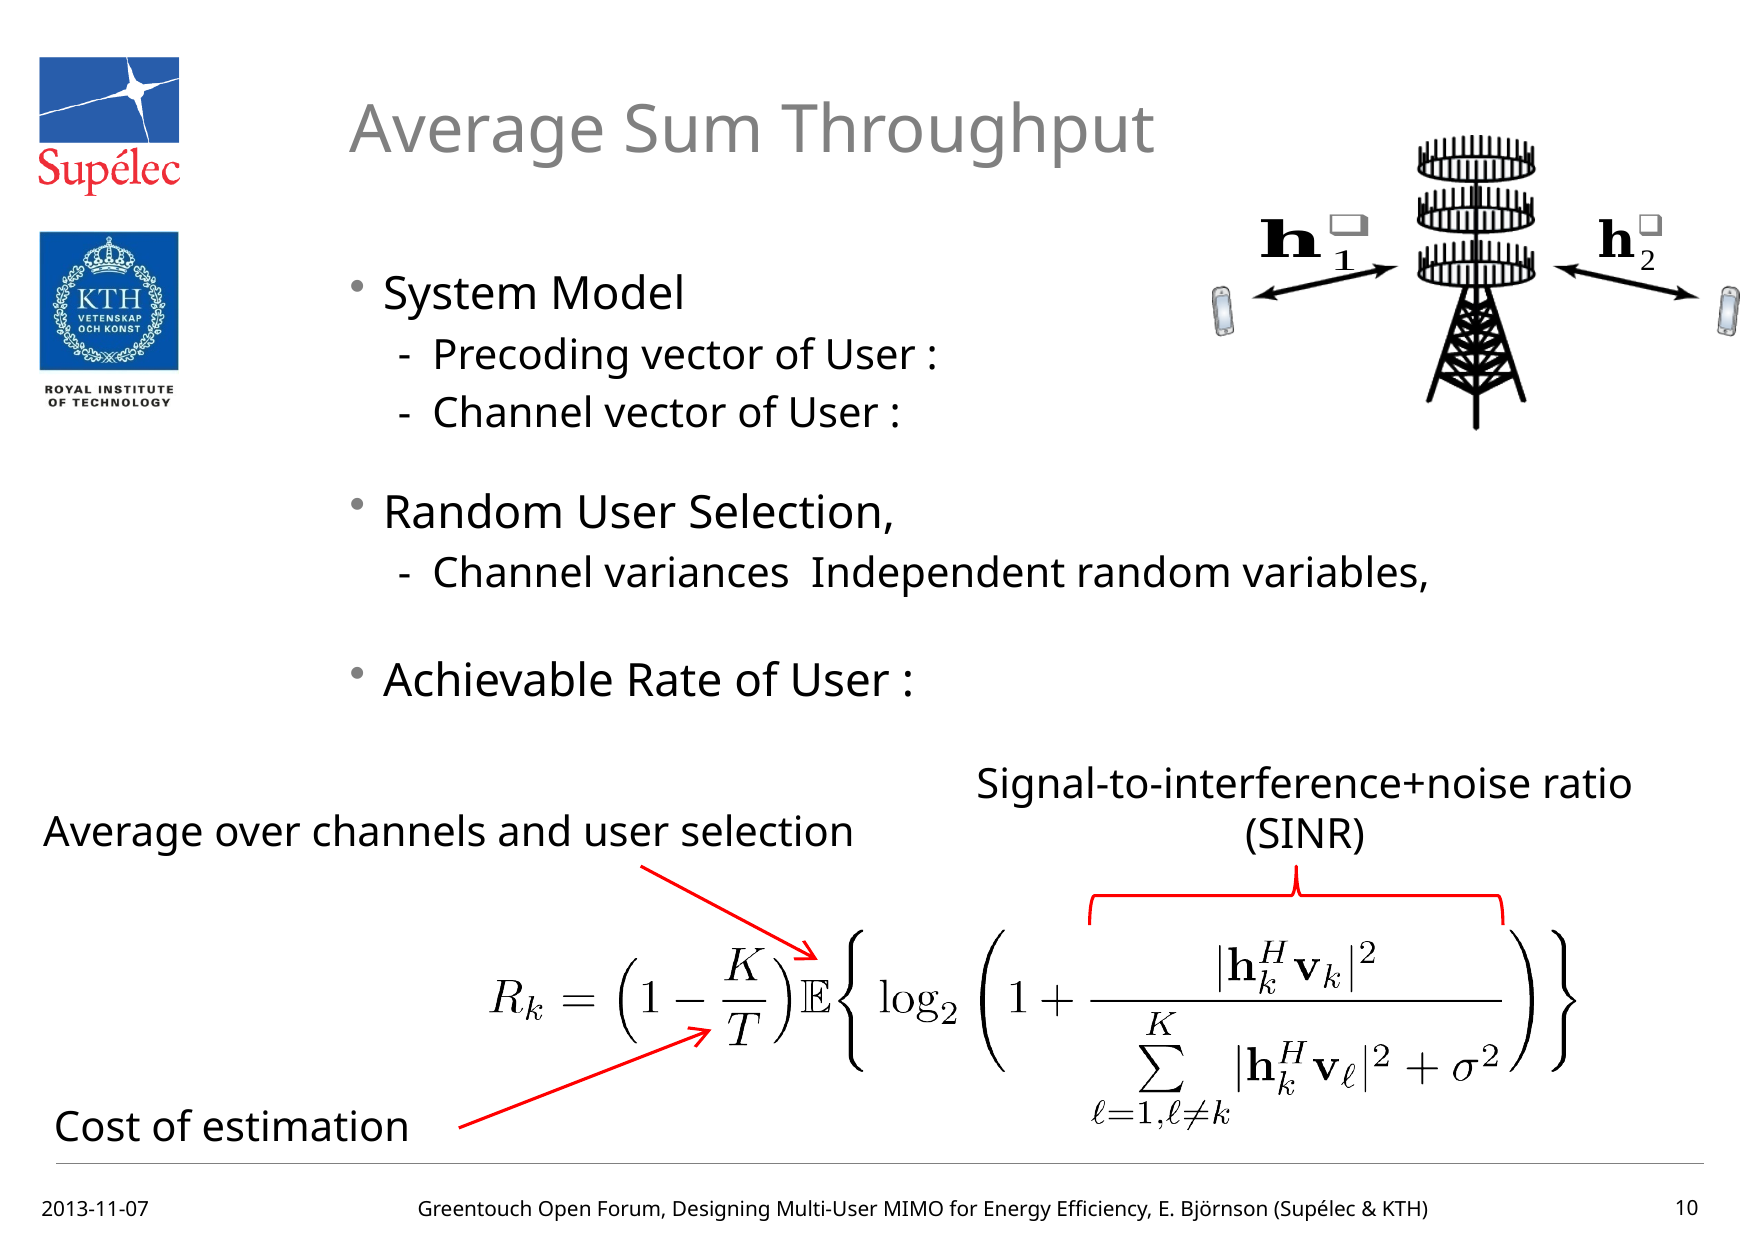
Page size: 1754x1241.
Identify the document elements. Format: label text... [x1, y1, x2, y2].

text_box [640, 865, 819, 961]
picture [38, 57, 180, 196]
slide_number 10 [1627, 1175, 1714, 1241]
text_box Average over channels and user selection [0, 797, 870, 862]
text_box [458, 1029, 712, 1129]
text_box [1294, 866, 1298, 888]
footer Greentouch Open Forum, Designing Multi-User MIMO for Energy Efficiency, E. Björnson (Supélec & KTH) [354, 1175, 1492, 1241]
title Average Sum Throughput [349, 22, 1663, 230]
picture [1212, 135, 1740, 432]
text_box Cost of estimation [0, 1092, 426, 1158]
picture [486, 889, 1583, 1186]
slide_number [26, 1175, 206, 1241]
picture [39, 231, 179, 408]
text_box Signal-to-interference+noise ratio (SINR) [886, 749, 1649, 865]
